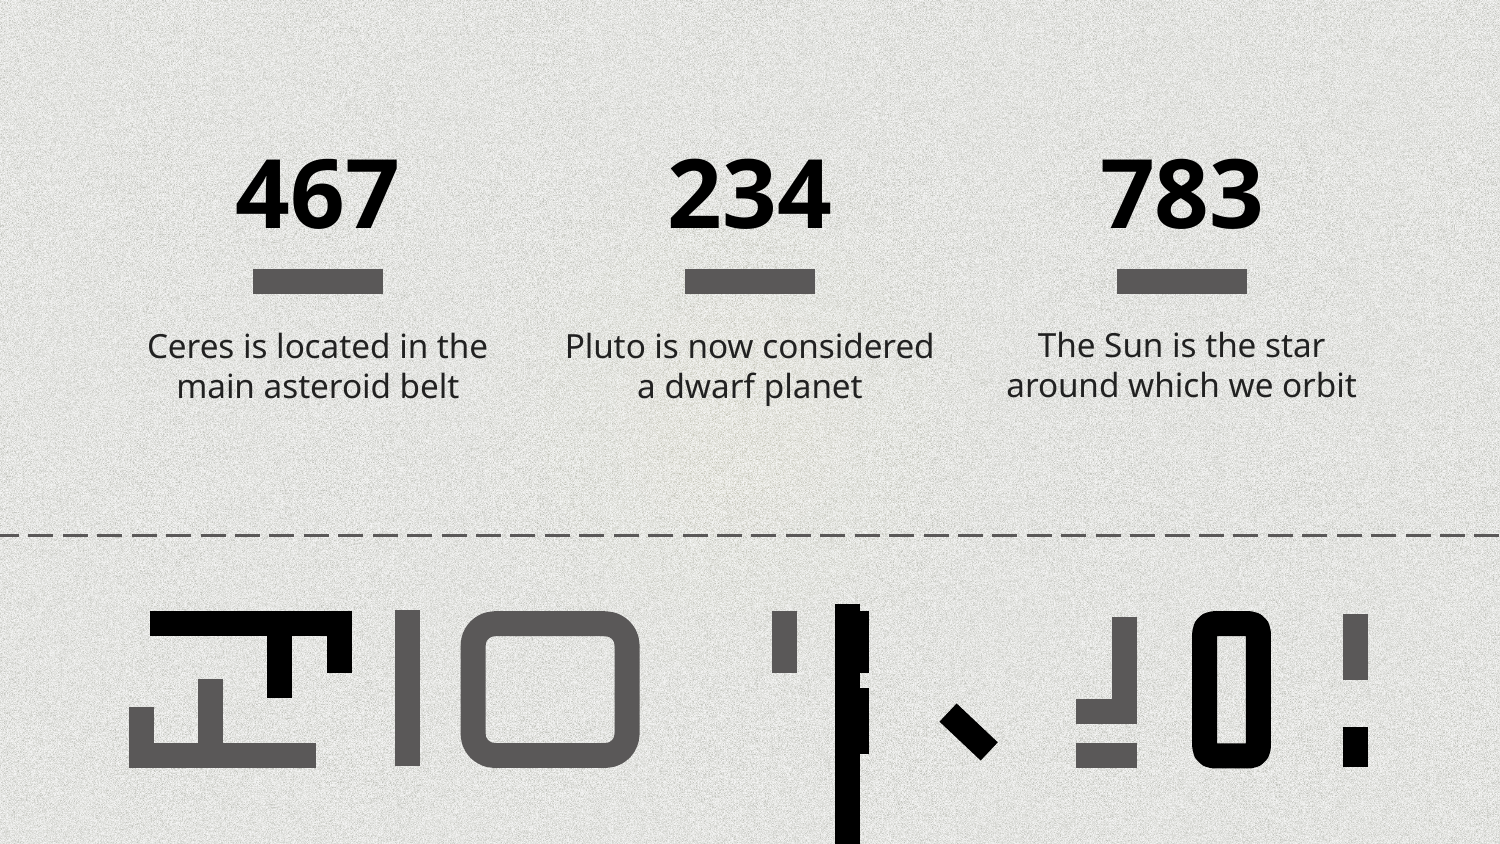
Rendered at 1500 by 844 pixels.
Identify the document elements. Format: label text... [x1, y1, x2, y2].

subtitle Pluto is now considered a dwarf planet [548, 310, 952, 409]
text_box [1204, 623, 1259, 756]
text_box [697, 610, 998, 754]
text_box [141, 678, 317, 769]
title 783 [980, 132, 1384, 248]
subtitle Ceres is located in the main asteroid belt [116, 310, 520, 409]
subtitle The Sun is the star around which we orbit [980, 309, 1384, 408]
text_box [149, 610, 340, 698]
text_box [1075, 617, 1138, 756]
title 467 [116, 132, 519, 248]
title 234 [548, 132, 952, 248]
text_box [473, 623, 628, 756]
